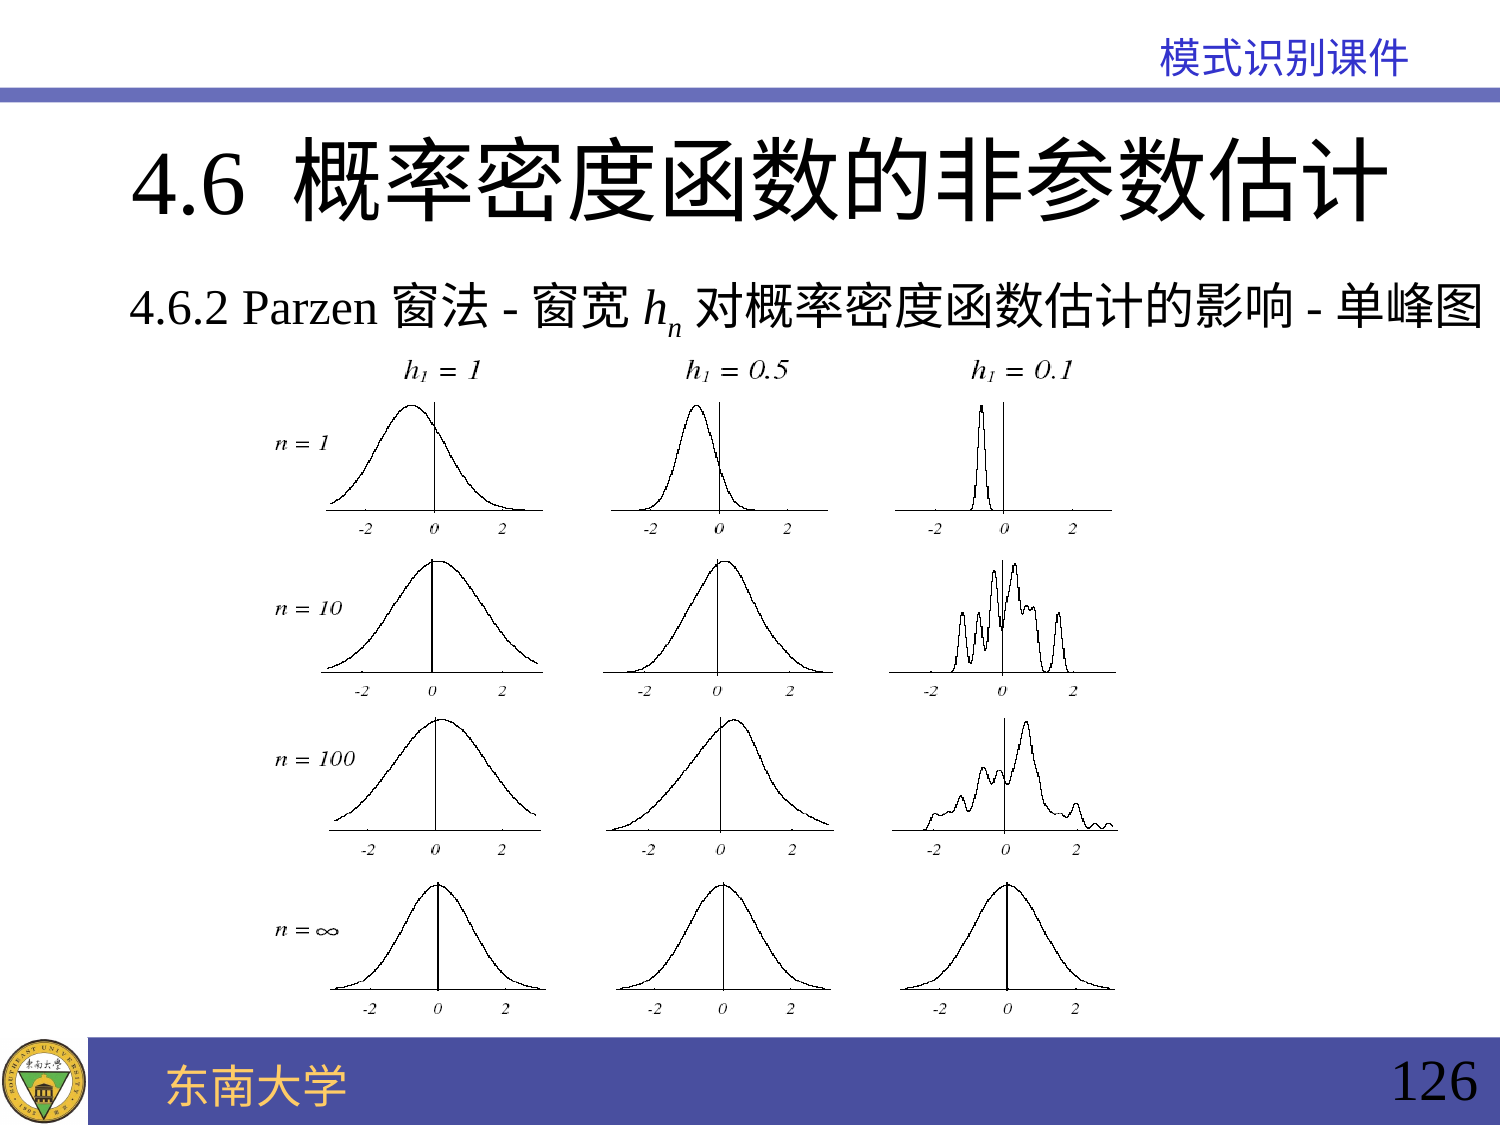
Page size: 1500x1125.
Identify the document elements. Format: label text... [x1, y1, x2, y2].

picture [0, 1038, 88, 1125]
text_box 4.6.2 Parzen窗法-窗宽hn对概率密度函数估计的影响-单峰图 [114, 267, 1500, 351]
text_box 126 [1376, 1034, 1500, 1120]
picture [249, 349, 1140, 1024]
title 4.6 概率密度函数的非参数估计 [112, 99, 1412, 256]
